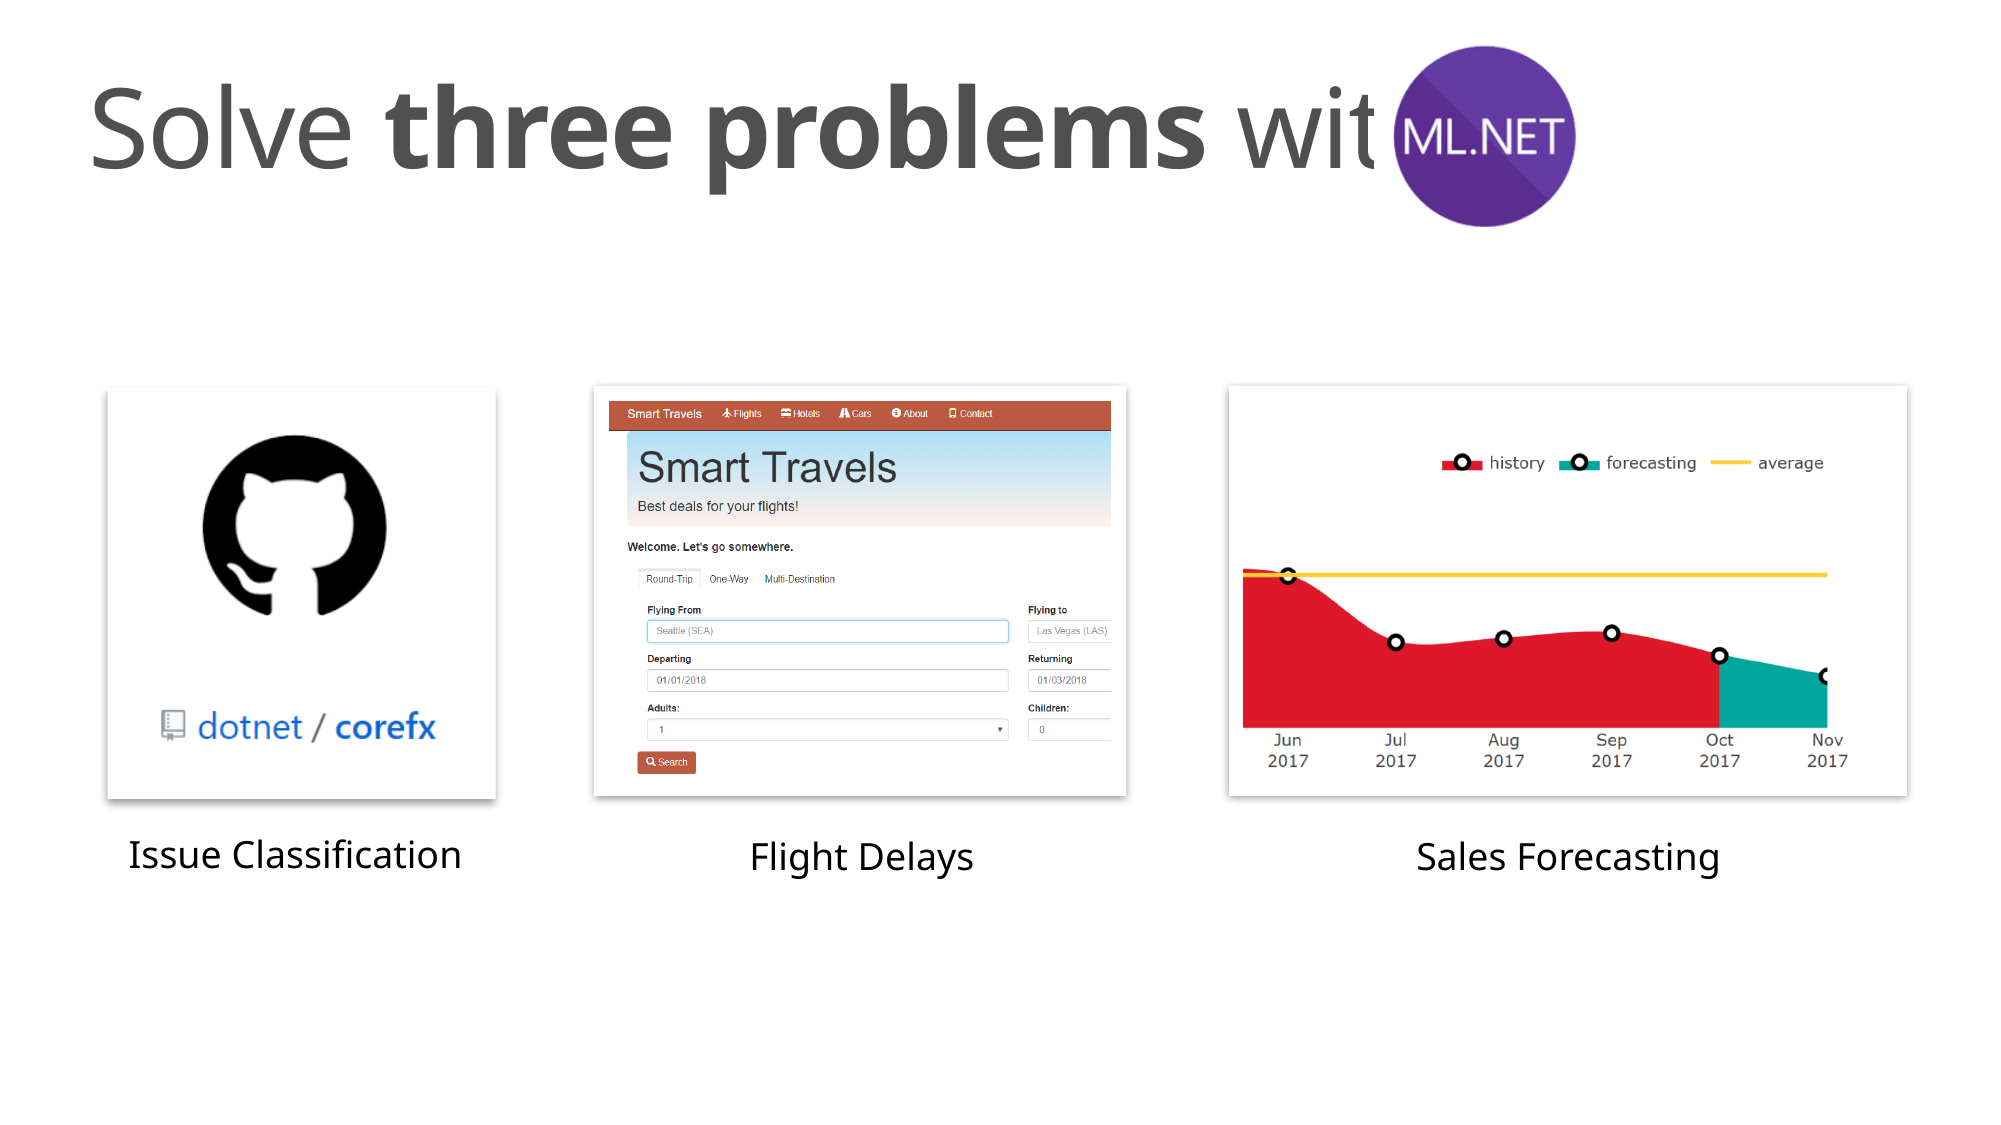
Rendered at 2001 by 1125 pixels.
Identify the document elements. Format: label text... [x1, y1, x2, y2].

text_box Issue Classification [105, 824, 496, 884]
text_box Solve three problems with [0, 14, 1718, 195]
picture [1374, 36, 1590, 240]
picture [1243, 400, 1893, 782]
text_box Sales Forecasting [1228, 825, 1910, 886]
text_box Flight Delays [597, 825, 1127, 886]
picture [608, 400, 1112, 782]
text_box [107, 387, 496, 799]
